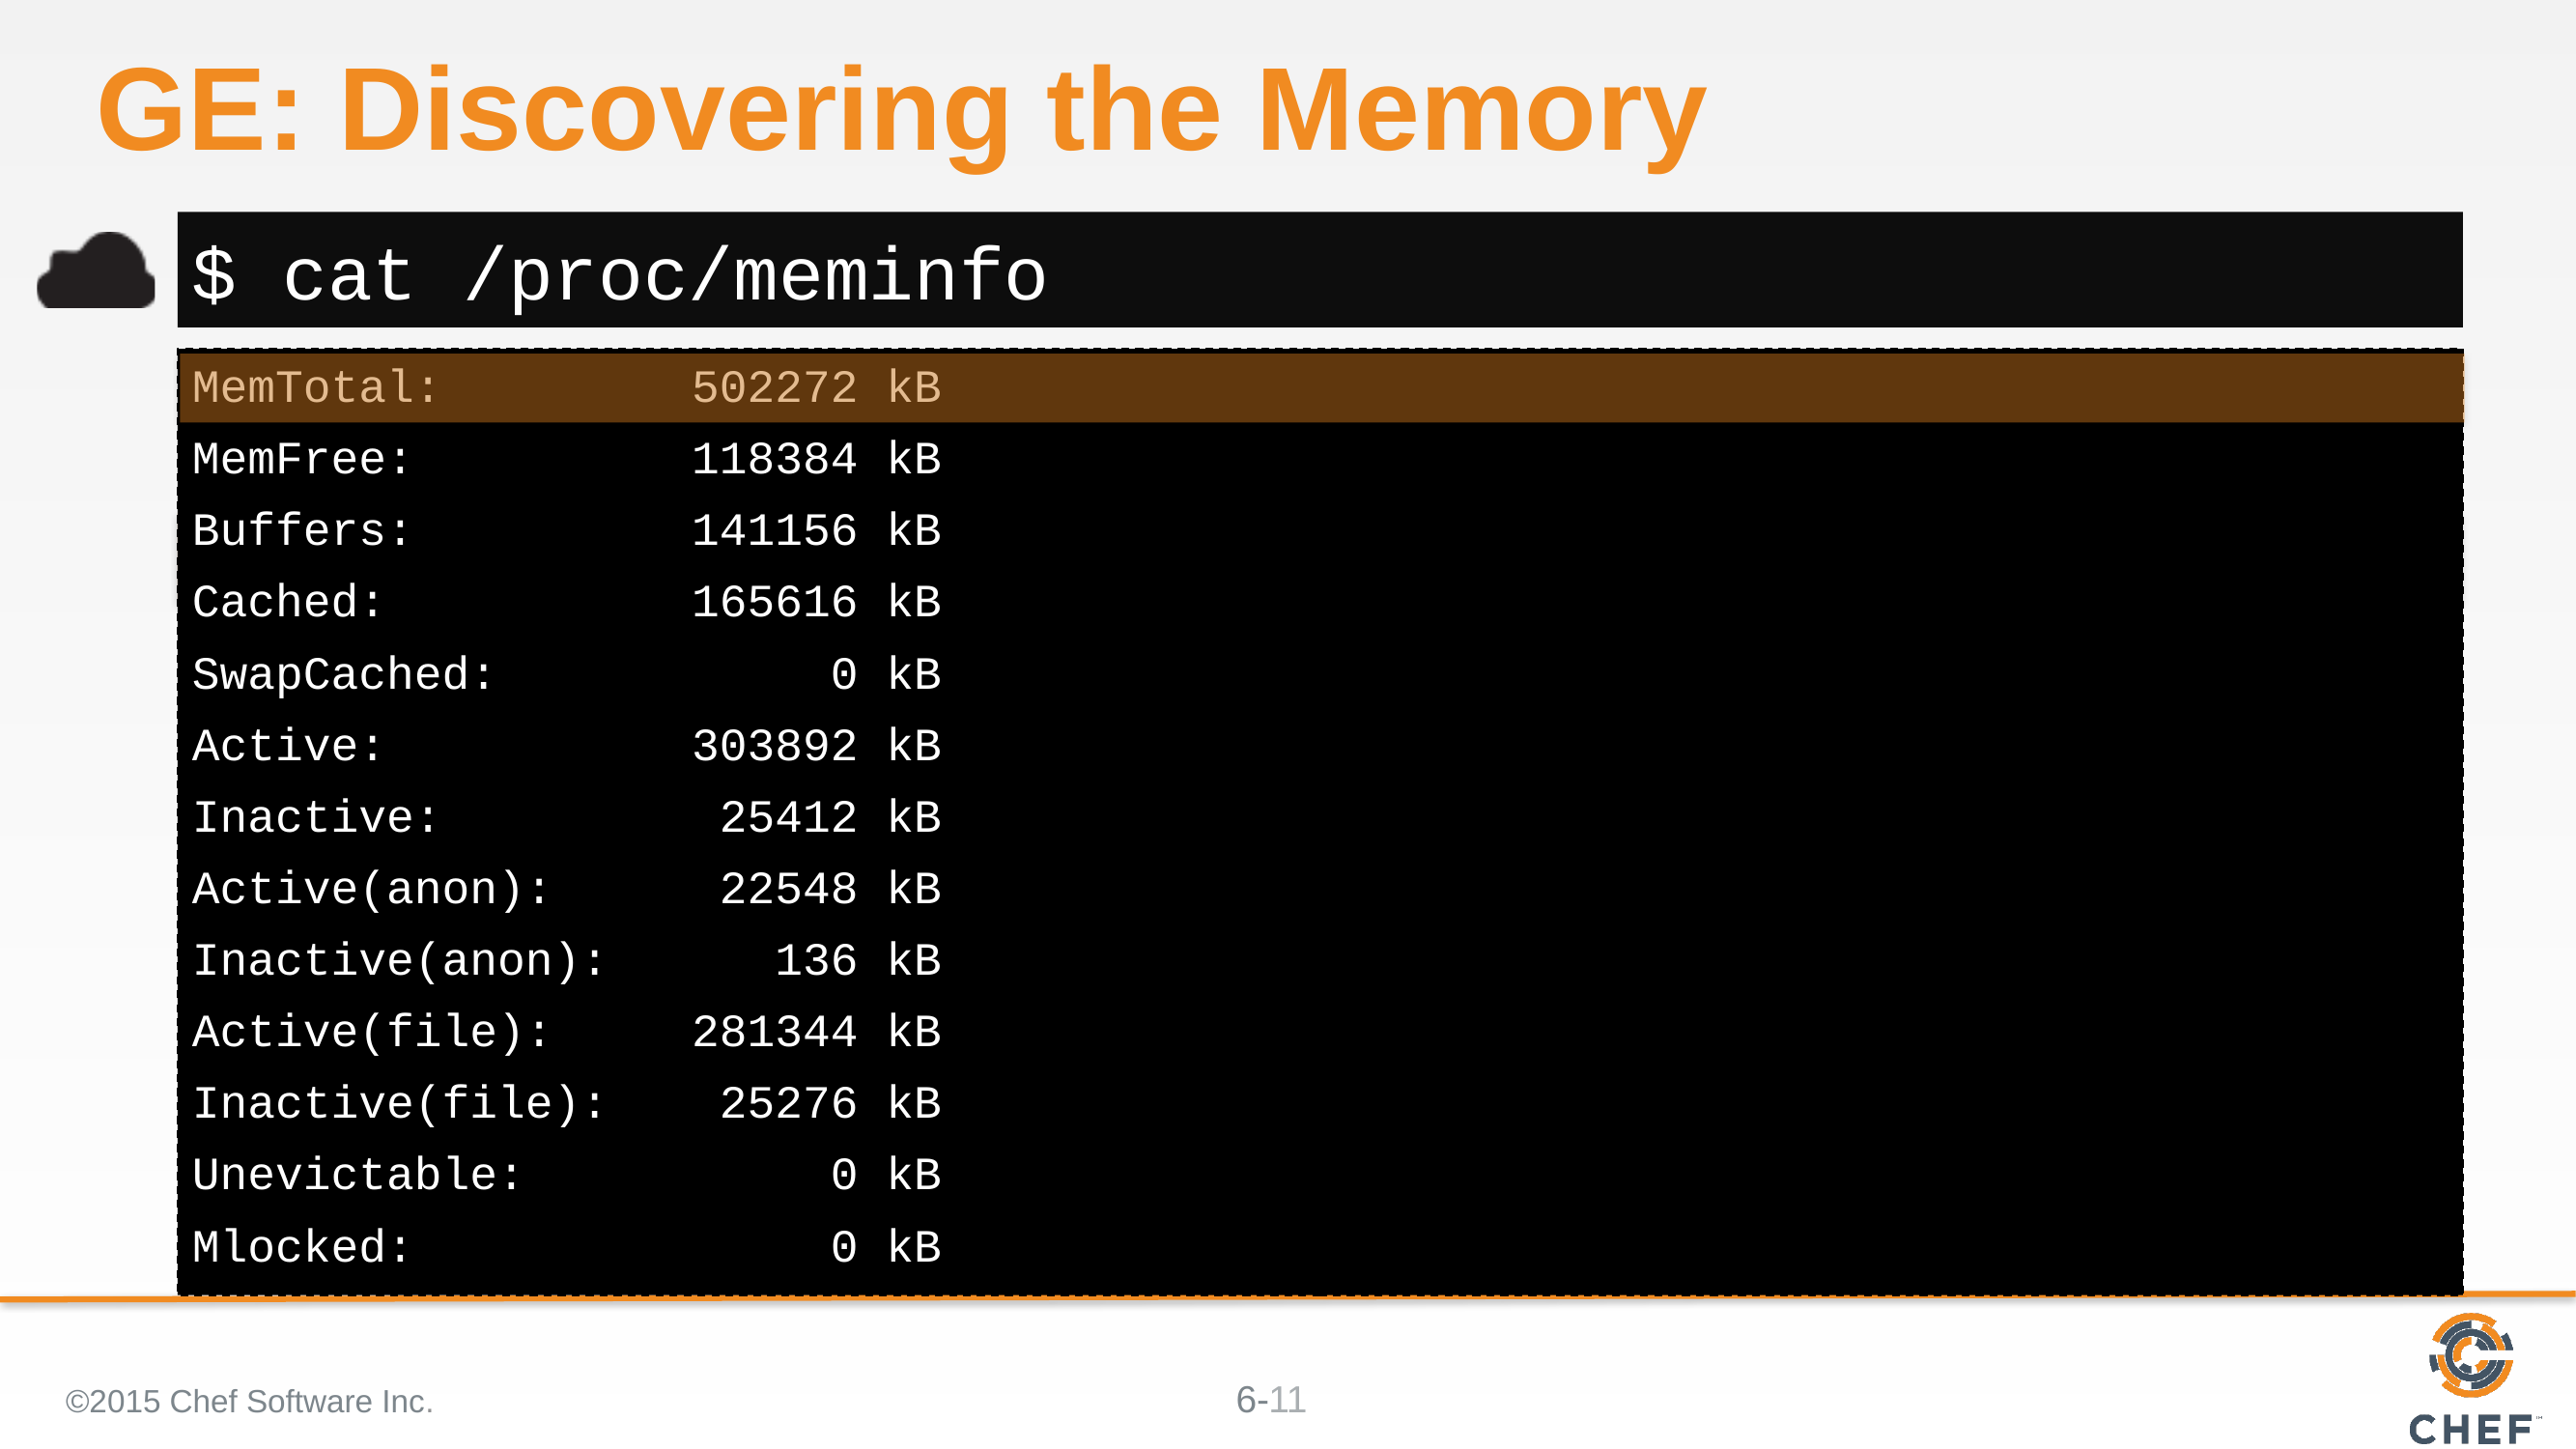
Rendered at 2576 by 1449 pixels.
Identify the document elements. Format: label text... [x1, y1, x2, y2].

footer ©2015 Chef Software Inc. [51, 1359, 952, 1440]
title GE: Discovering the Memory [96, 48, 2463, 180]
slide_number 11 [998, 1359, 1578, 1437]
list MemTotal: 502272 kB MemFree: 118384 kB Buffers: 141156 kB Cached: 165616 kB SwapCached: 0 kB Active: 303892 kB Inactive: 25412 kB Active(anon): 22548 kB Inactive(anon): 136 kB Active(file): 281344 kB Inactive(file): 25276 kB Unevictable: 0 kB Mlocked: 0 kB [177, 348, 2464, 357]
picture [2399, 1297, 2550, 1449]
list $ cat /proc/meminfo [177, 212, 2463, 327]
text_box [180, 353, 2465, 423]
list MemTotal: 502272 kB MemFree: 118384 kB Buffers: 141156 kB Cached: 165616 kB SwapCached: 0 kB Active: 303892 kB Inactive: 25412 kB Active(anon): 22548 kB Inactive(anon): 136 kB Active(file): 281344 kB Inactive(file): 25276 kB Unevictable: 0 kB Mlocked: 0 kB [177, 428, 2464, 1296]
